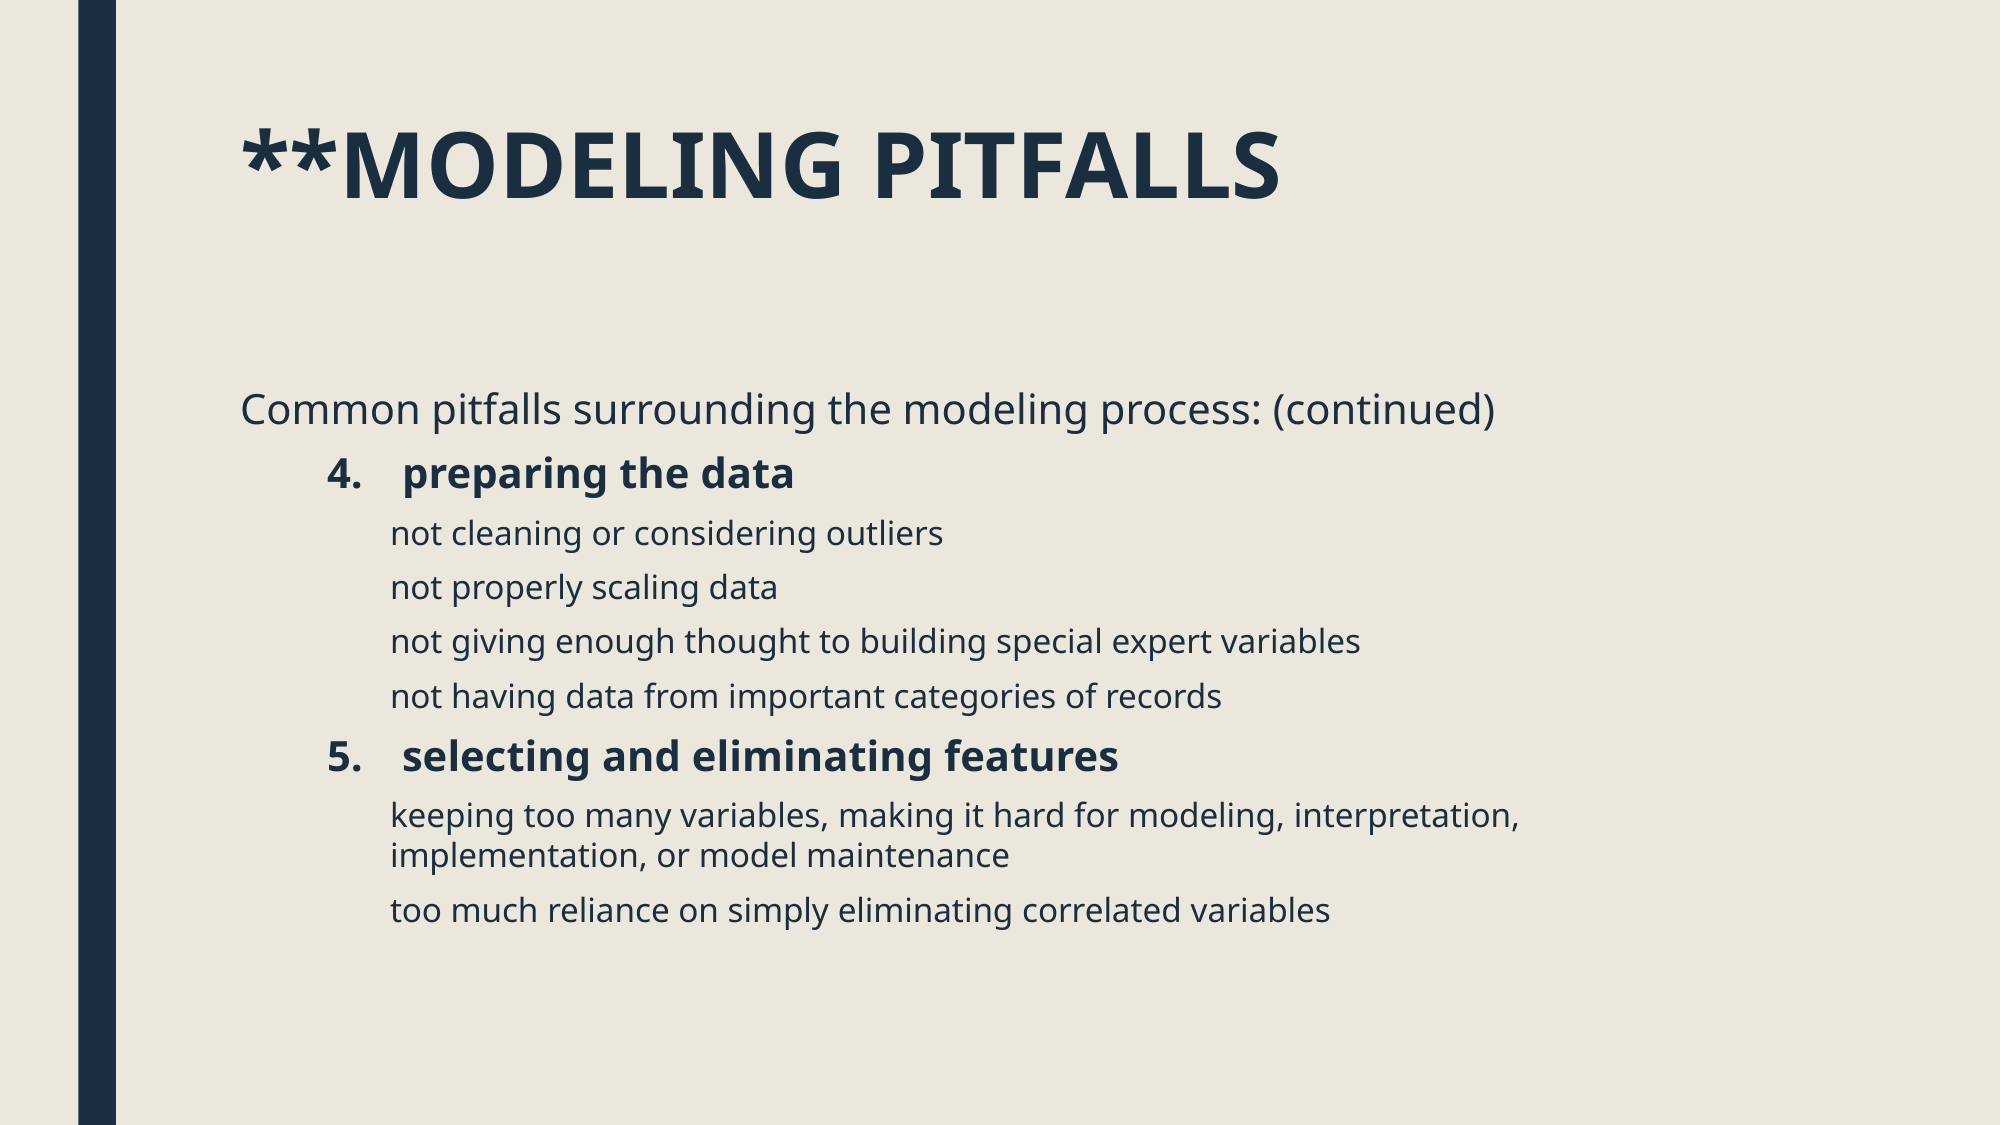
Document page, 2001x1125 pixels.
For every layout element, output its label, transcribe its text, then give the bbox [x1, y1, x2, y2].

title **MODELING PITFALLS [225, 112, 1800, 357]
list Common pitfalls surrounding the modeling process: (continued) preparing the data not cleaning or considering outliers not properly scaling data not giving enough thought to building special expert variables not having data from important categories of records selecting and eliminating features keeping too many variables, making it hard for modeling, interpretation, implementation, or model maintenance too much reliance on simply eliminating correlated variables [225, 375, 1800, 963]
